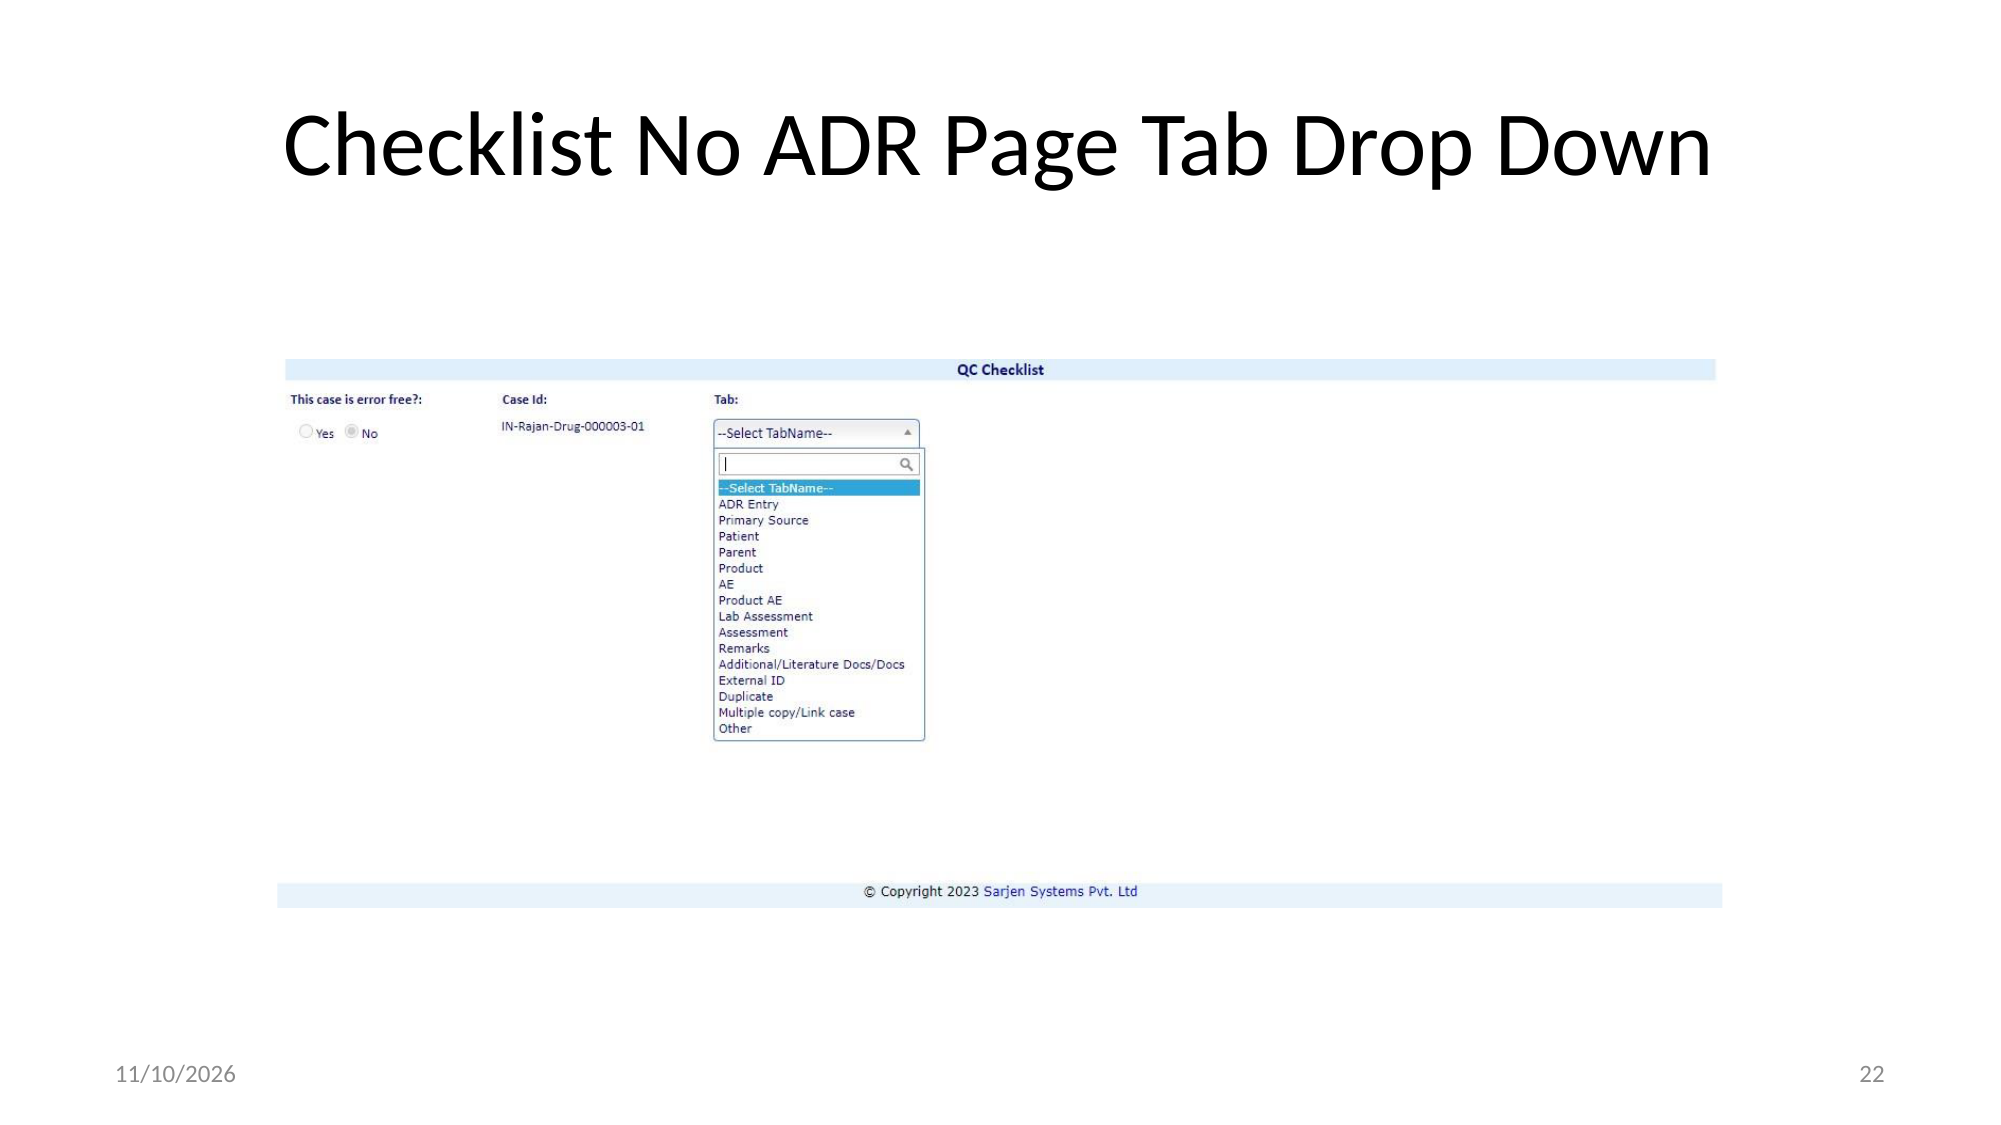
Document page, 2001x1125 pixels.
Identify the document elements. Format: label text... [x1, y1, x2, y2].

title Checklist No ADR Page Tab Drop Down [99, 45, 1900, 233]
slide_number 22 [1433, 1042, 1900, 1103]
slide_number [99, 1042, 567, 1103]
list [277, 359, 1723, 908]
